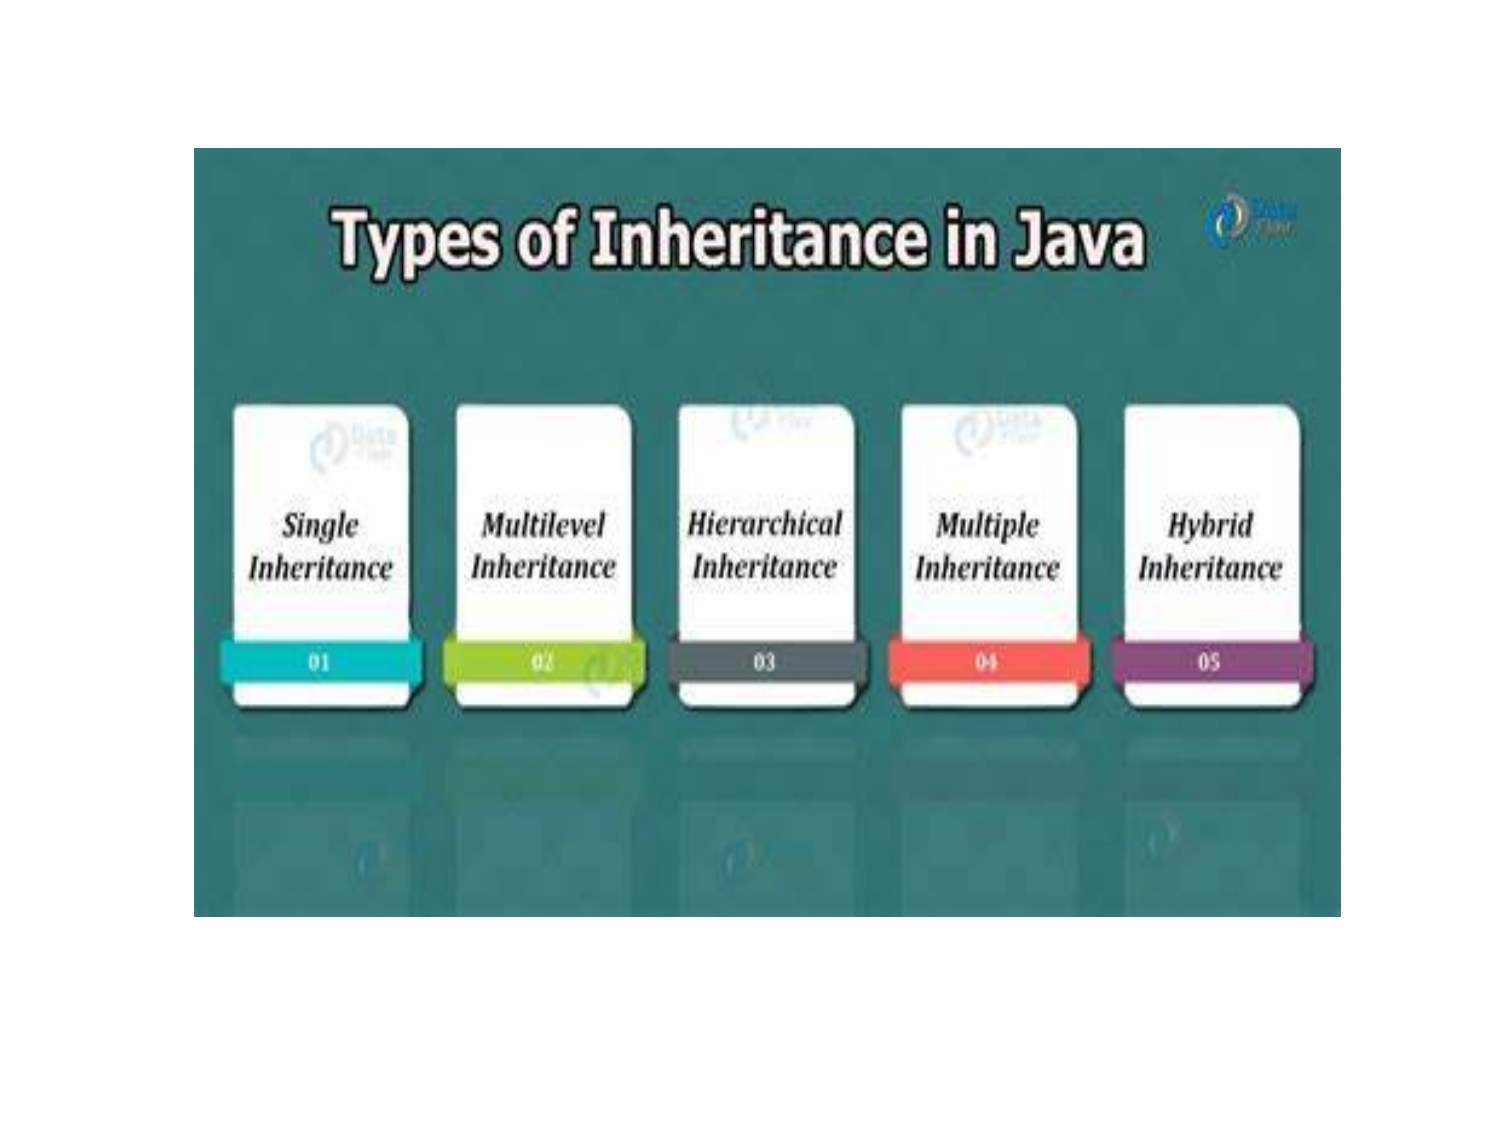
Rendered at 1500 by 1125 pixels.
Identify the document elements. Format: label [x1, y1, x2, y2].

picture [194, 148, 1341, 918]
